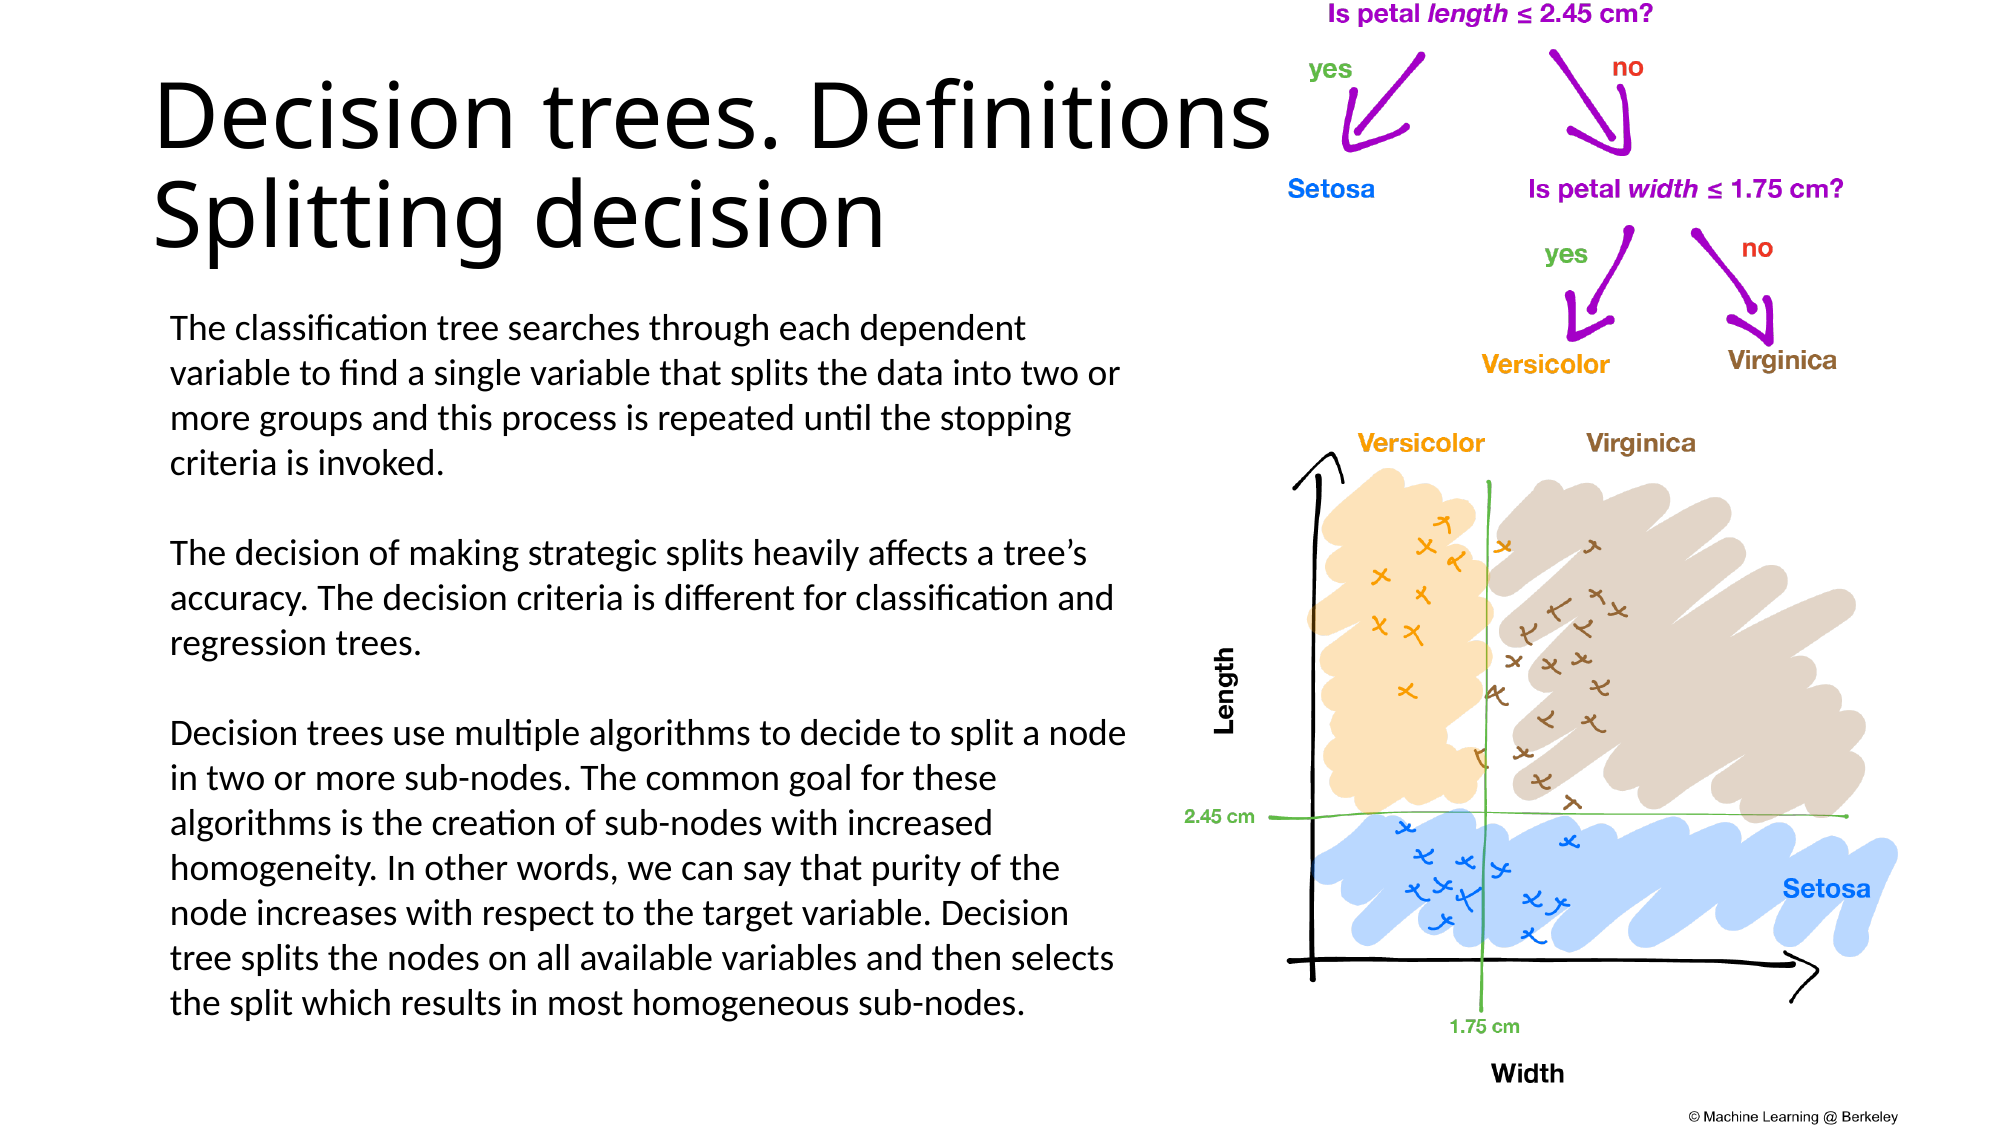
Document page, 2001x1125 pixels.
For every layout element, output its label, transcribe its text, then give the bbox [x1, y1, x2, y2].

title Decision trees. Definitions Splitting decision [137, 59, 1184, 278]
text_box The classification tree searches through each dependent variable to find a single variable that splits the data into two or more groups and this process is repeated until the stopping criteria is invoked. The decision of making strategic splits heavily affects a tree’s accuracy. The decision criteria is different for classification and regression trees. Decision trees use multiple algorithms to decide to split a node in two or more sub-nodes. The common goal for these algorithms is the creation of sub-nodes with increased homogeneity. In other words, we can say that purity of the node increases with respect to the target variable. Decision tree splits the nodes on all available variables and then selects the split which results in most homogeneous sub-nodes. [154, 295, 1156, 1031]
picture [1184, 0, 1898, 1125]
